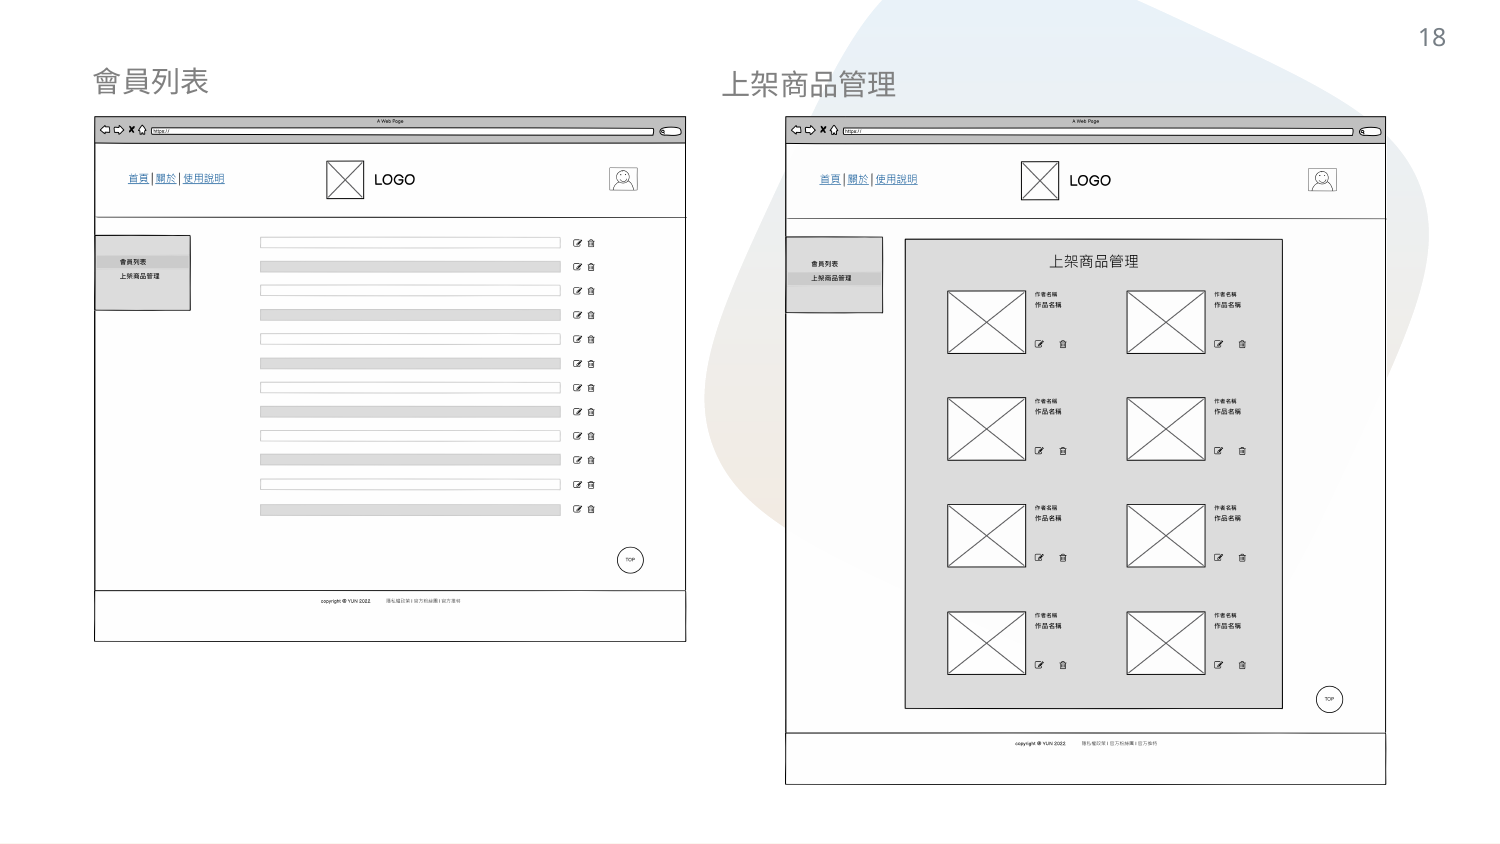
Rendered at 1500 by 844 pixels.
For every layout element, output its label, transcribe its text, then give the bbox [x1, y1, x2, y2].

picture [785, 116, 1387, 786]
slide_number 18 [1387, 21, 1478, 86]
picture [93, 116, 687, 642]
text_box 會員列表 [11, 63, 210, 140]
text_box 上架商品管理 [686, 66, 898, 143]
